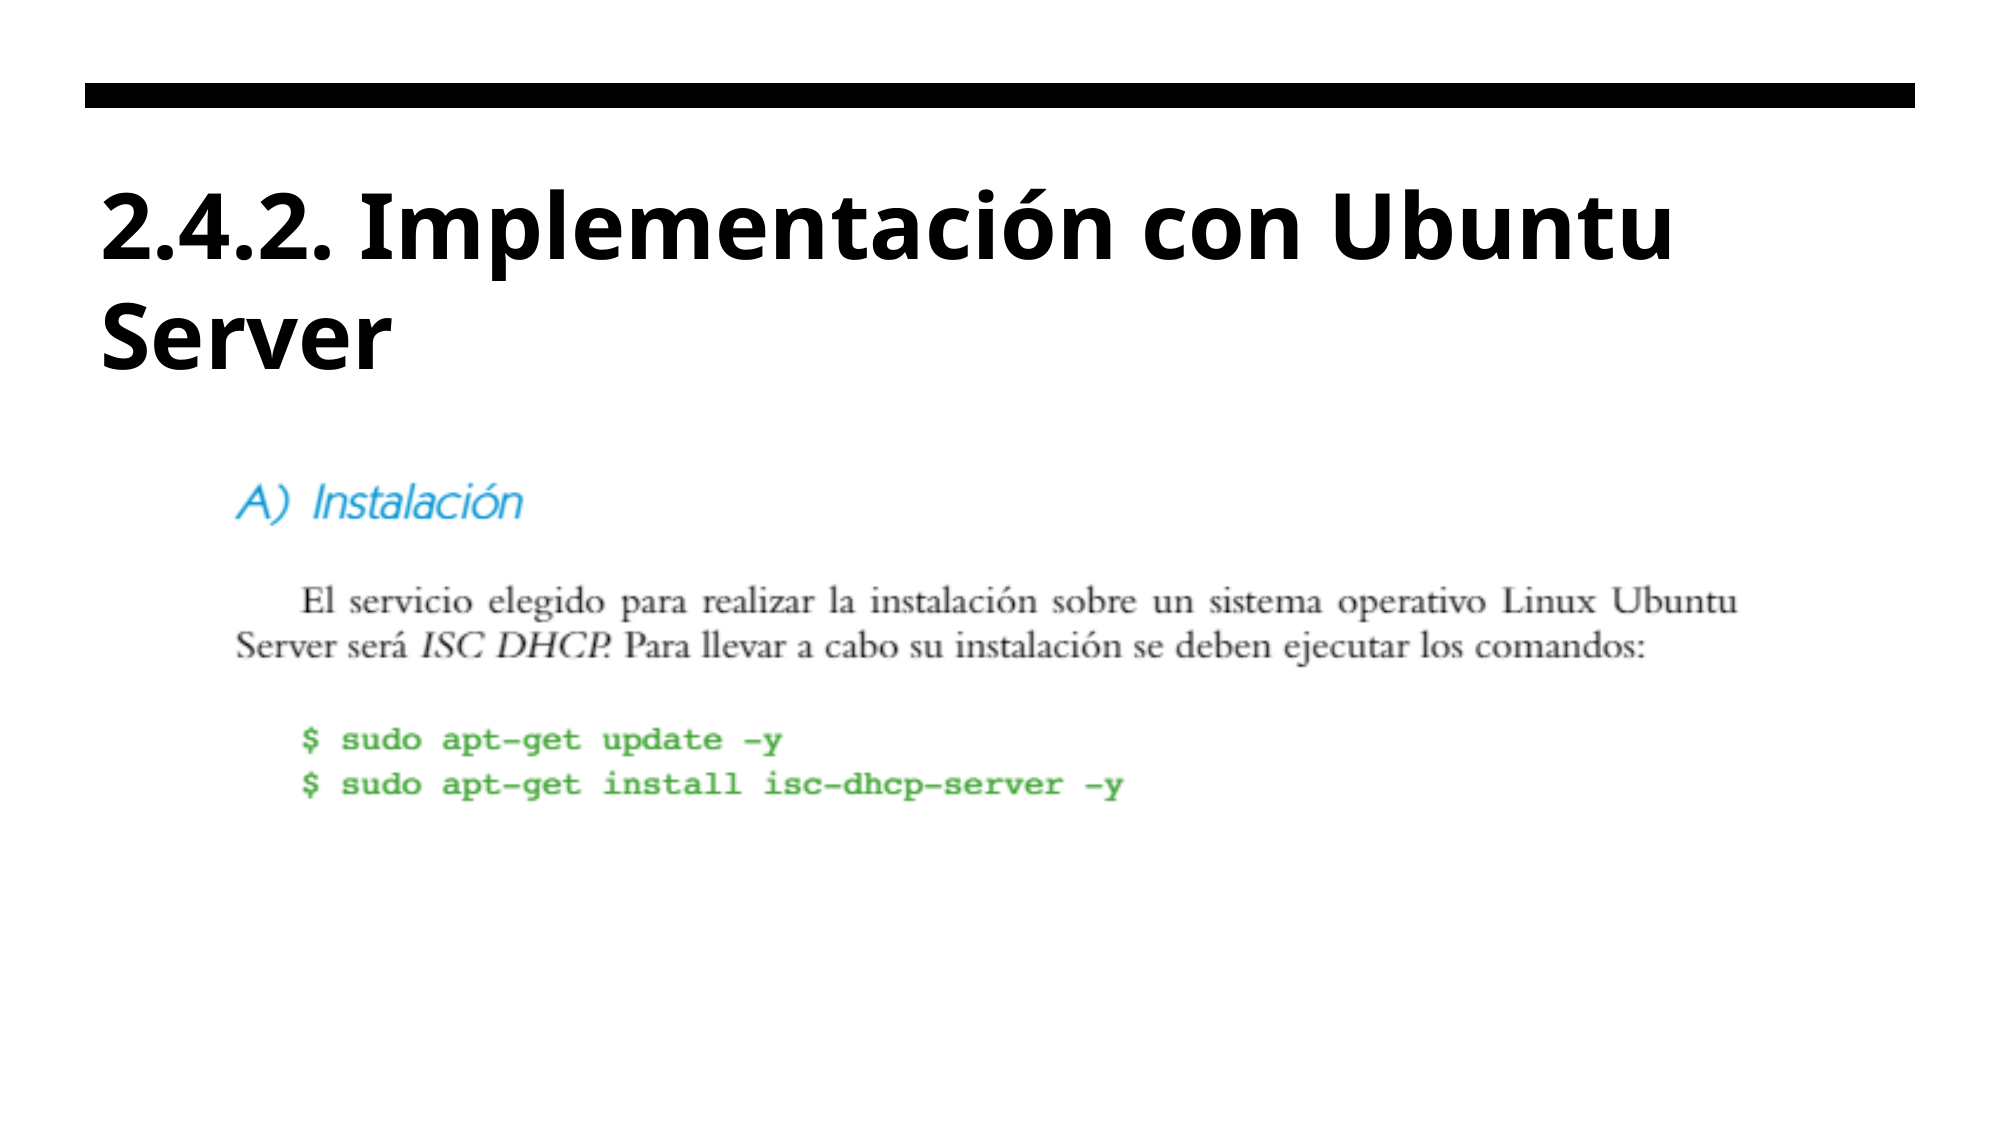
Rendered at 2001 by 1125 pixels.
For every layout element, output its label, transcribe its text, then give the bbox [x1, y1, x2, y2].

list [226, 457, 1773, 845]
title 2.4.2. Implementación con Ubuntu Server [85, 160, 1916, 401]
